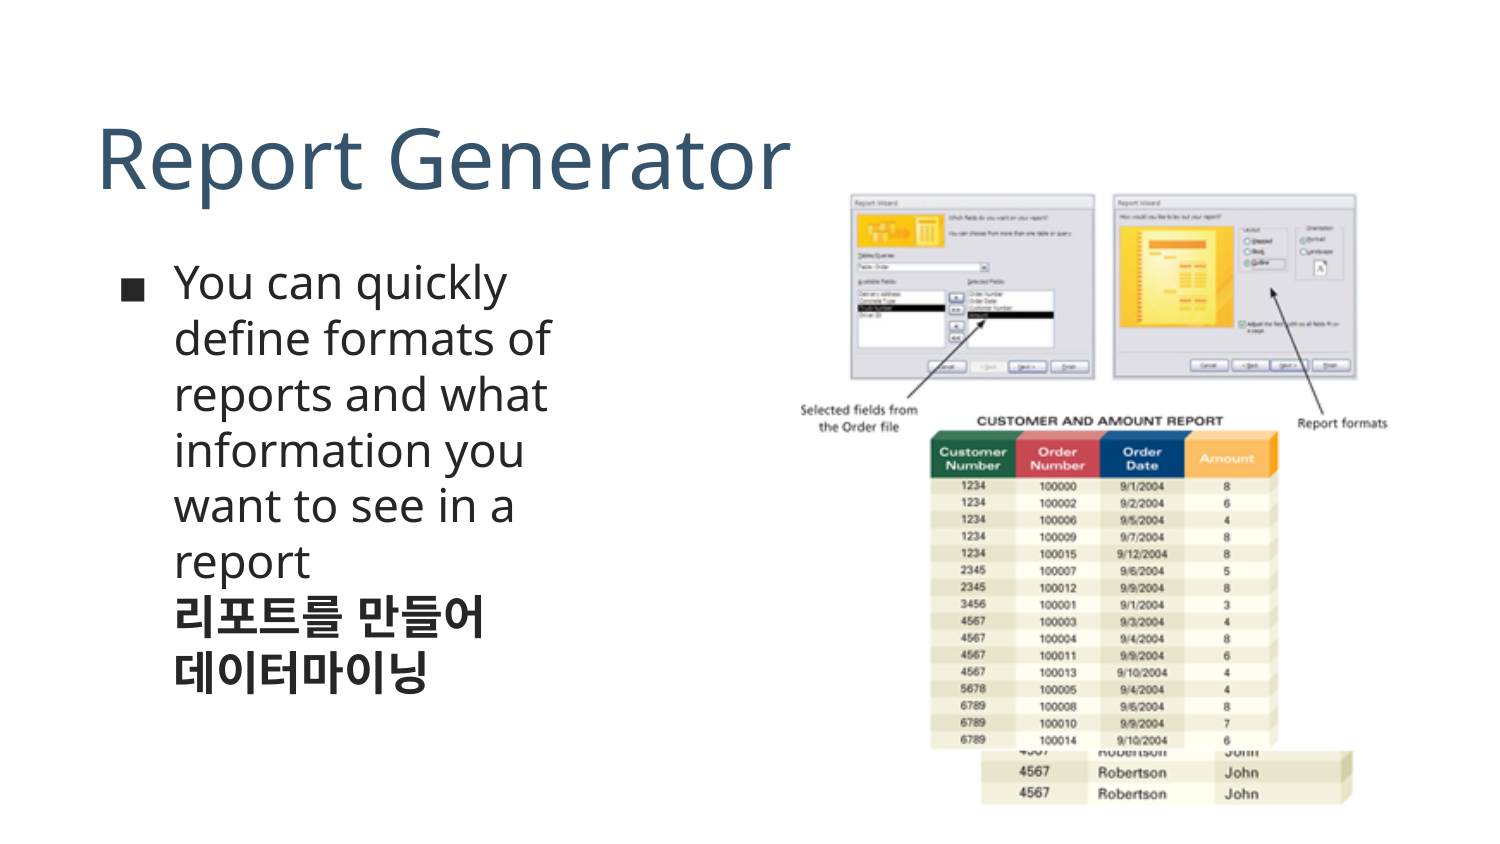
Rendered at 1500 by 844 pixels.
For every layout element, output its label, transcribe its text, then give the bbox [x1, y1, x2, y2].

list You can quickly define formats of reports and what information you want to see in a report 리포트를 만들어 데이터마이닝 [83, 245, 657, 710]
title Report Generator [80, 61, 1407, 266]
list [801, 190, 1412, 808]
